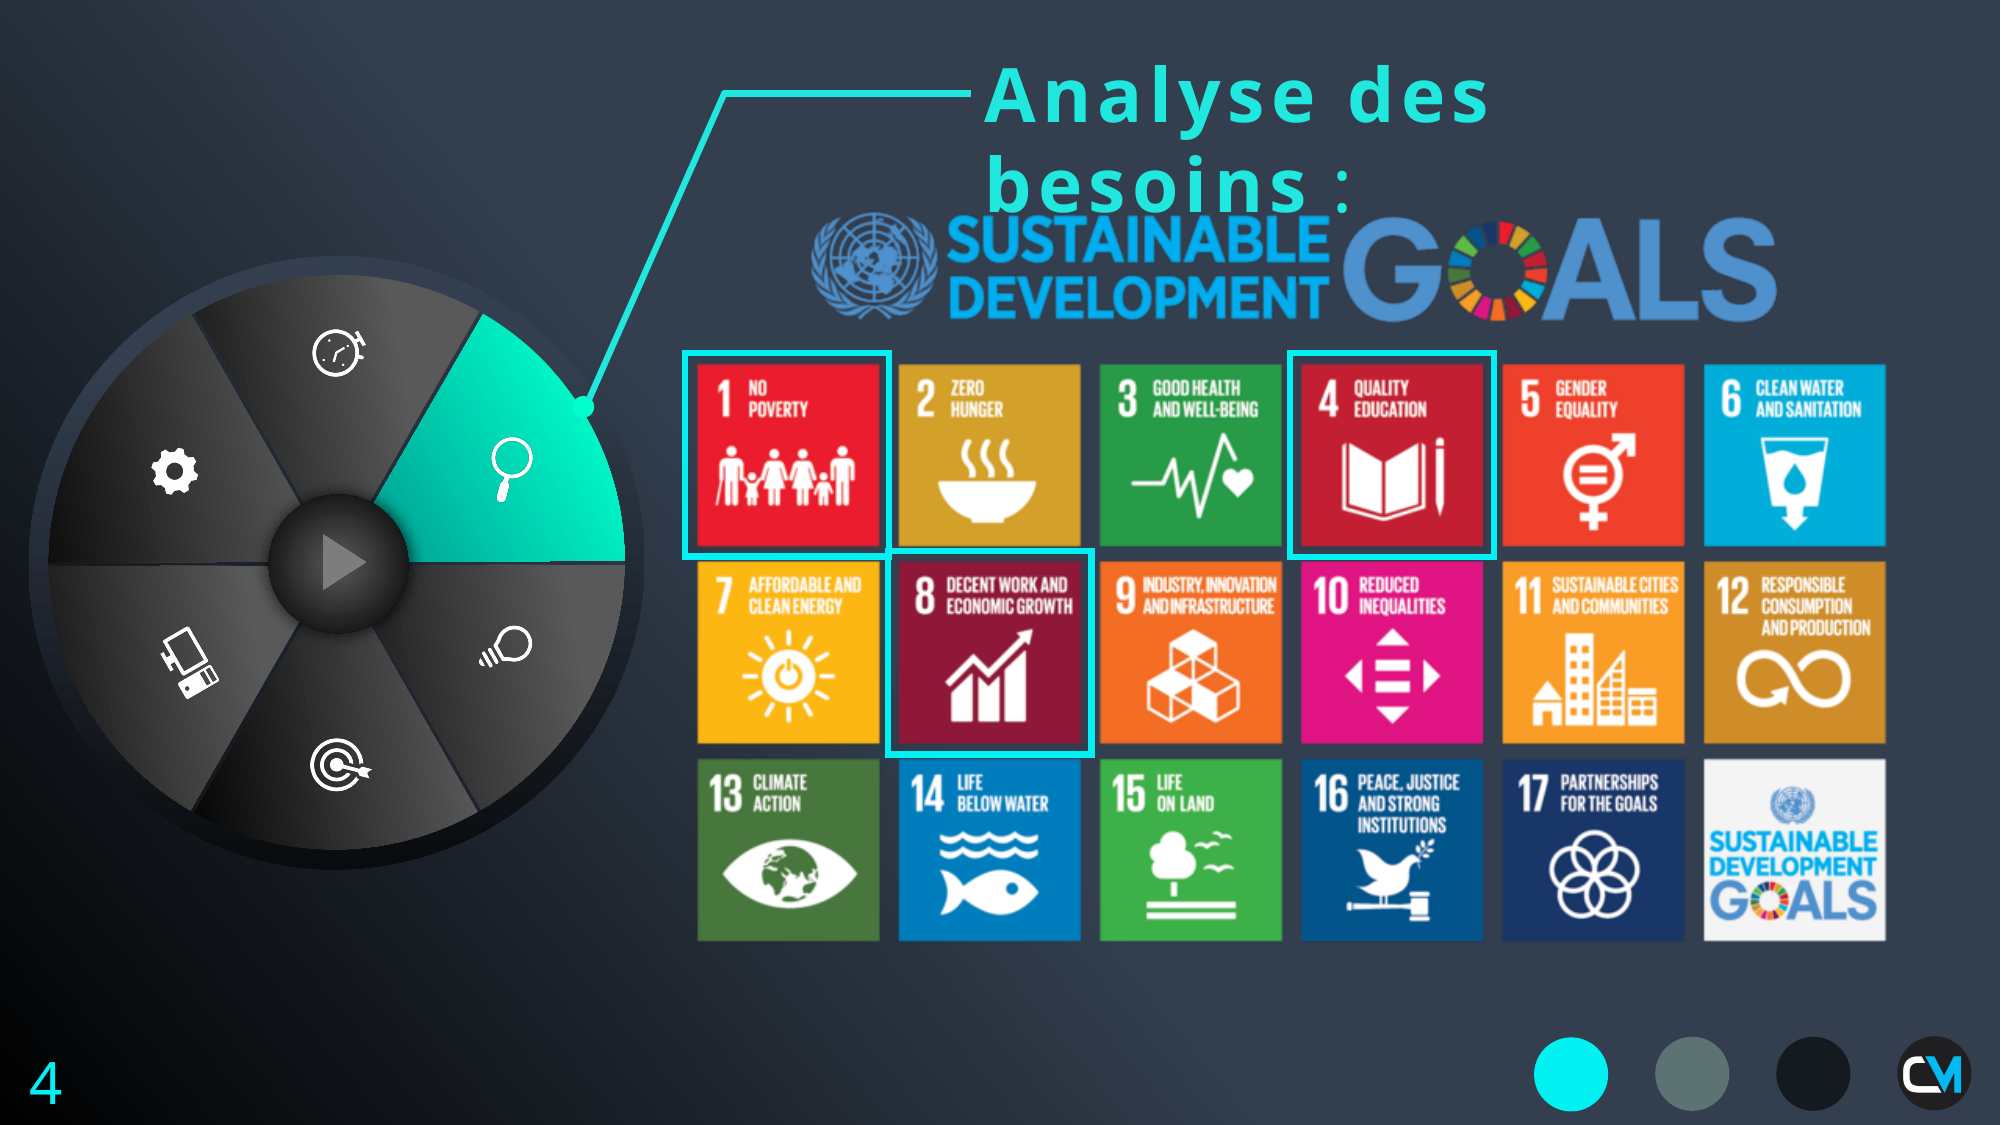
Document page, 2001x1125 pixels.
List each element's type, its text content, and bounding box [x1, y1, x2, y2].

picture [679, 183, 1910, 969]
picture [1897, 1036, 1972, 1111]
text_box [588, 92, 725, 400]
picture [308, 525, 382, 599]
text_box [29, 225, 645, 900]
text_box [1534, 1036, 1851, 1112]
text_box 4 [0, 1055, 78, 1116]
text_box Analyse des besoins : [969, 39, 1811, 183]
